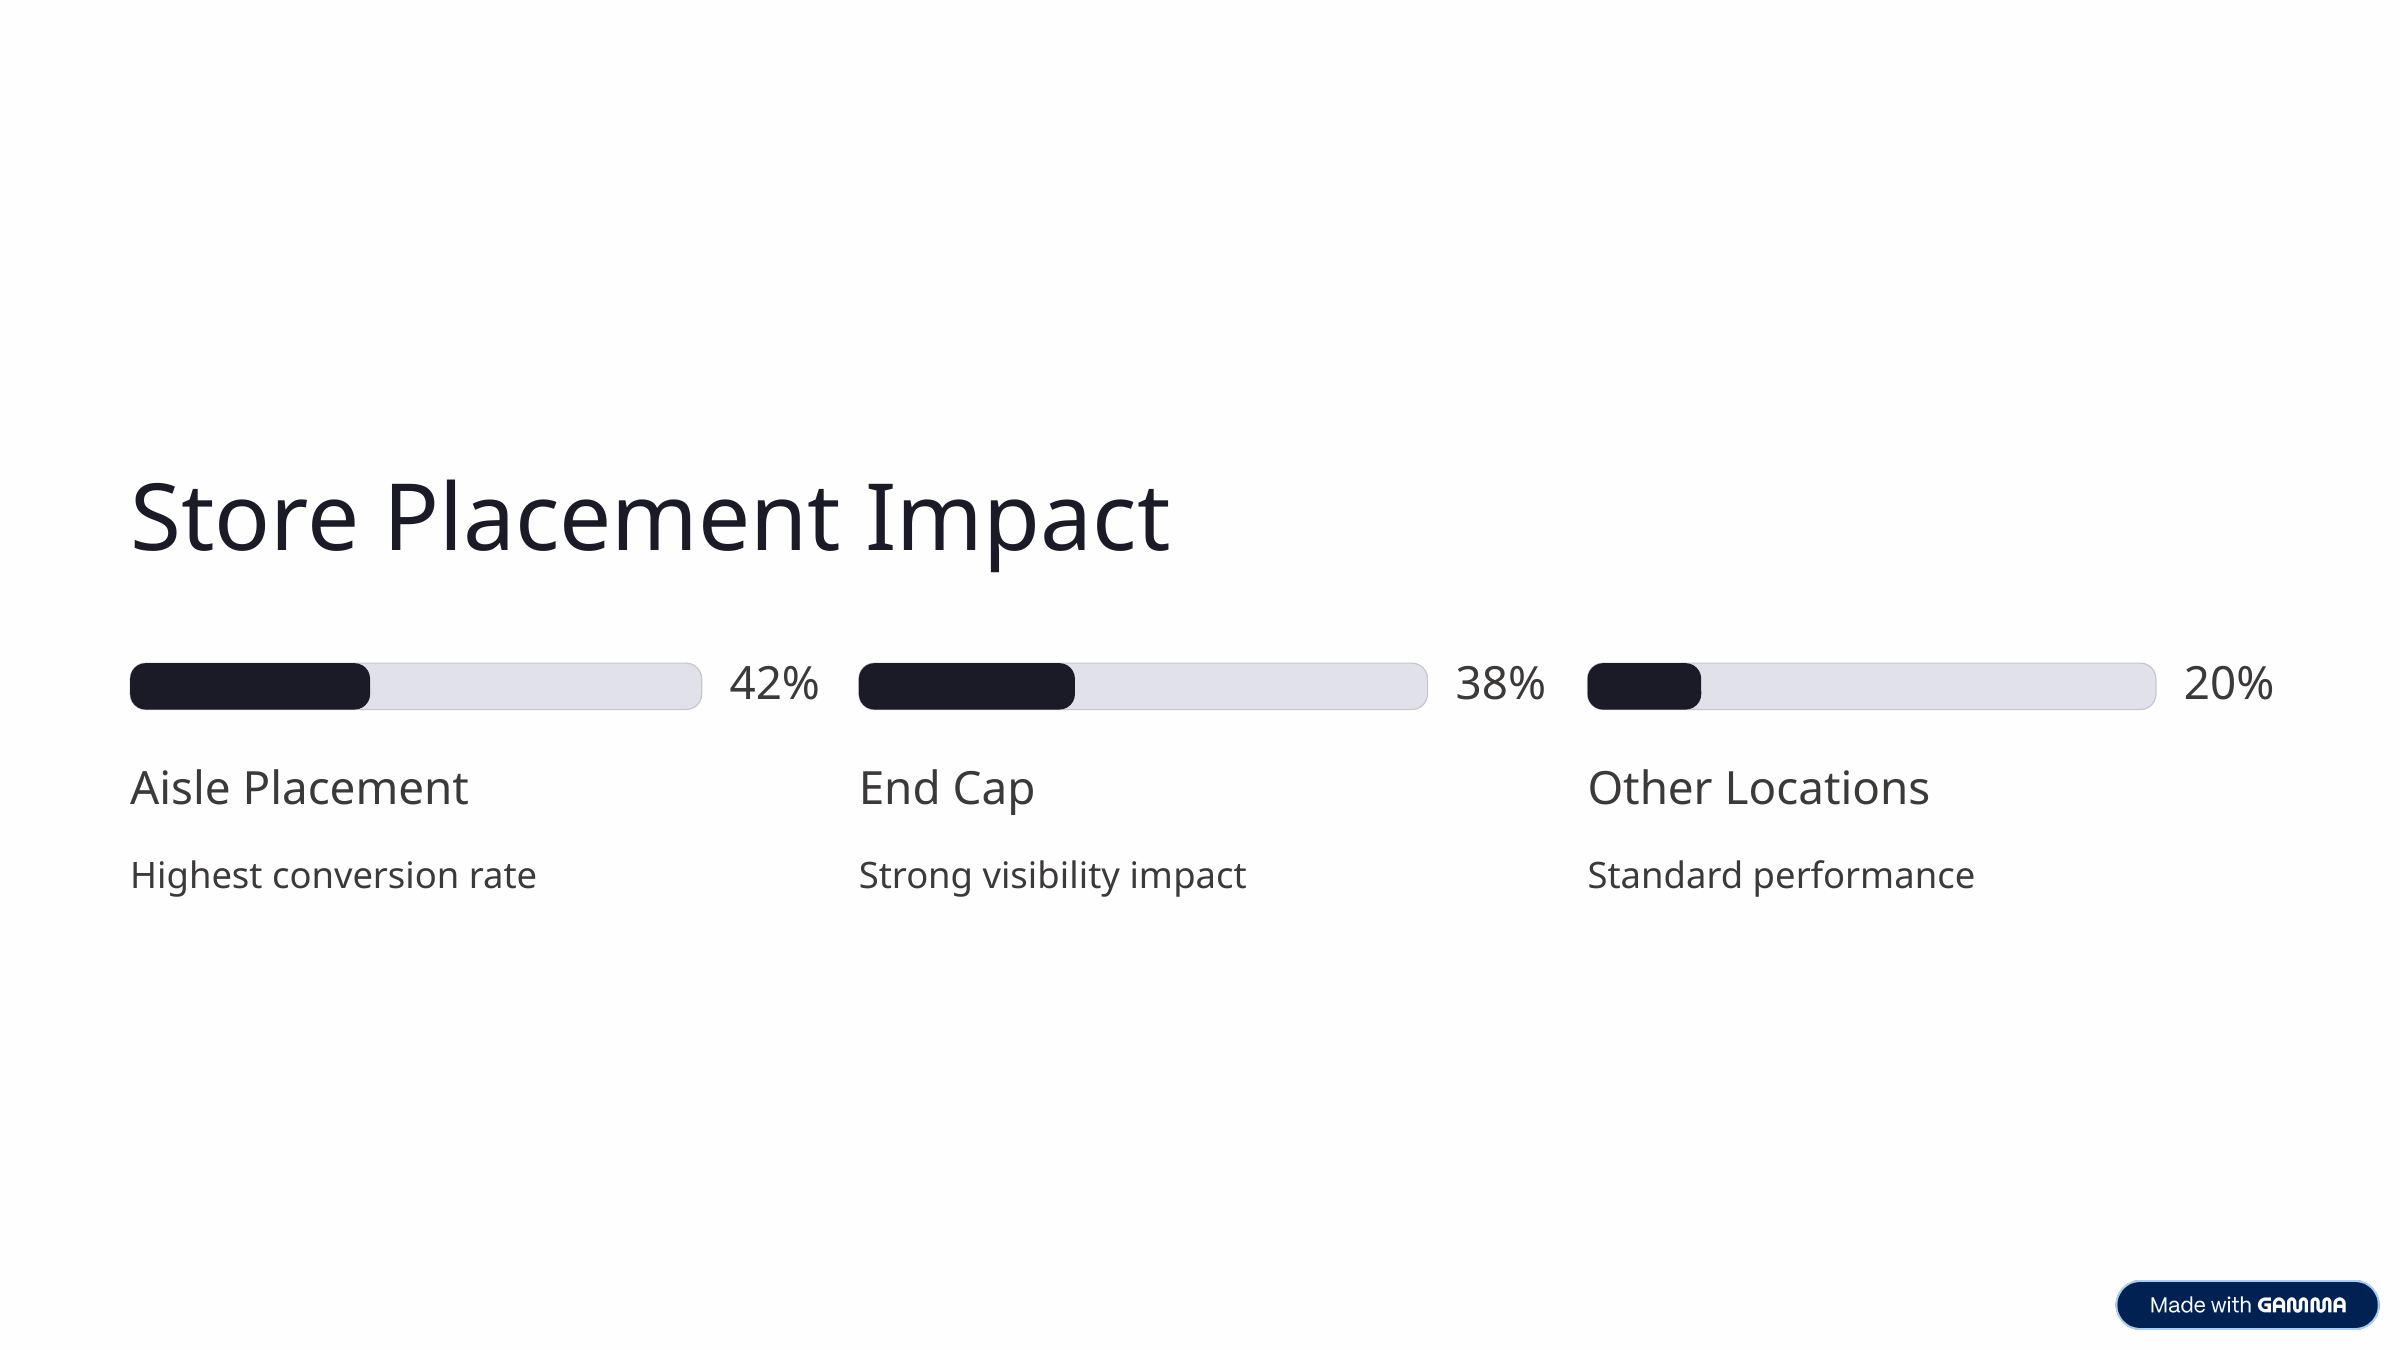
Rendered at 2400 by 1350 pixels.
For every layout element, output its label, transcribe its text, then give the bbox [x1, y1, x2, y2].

text_box 42% [729, 663, 813, 710]
text_box 38% [1455, 663, 1542, 710]
text_box 20% [2183, 663, 2270, 710]
text_box [1587, 663, 1702, 710]
text_box End Cap [858, 756, 1324, 815]
text_box Store Placement Impact [130, 453, 1168, 571]
text_box Strong visibility impact [858, 836, 1541, 896]
picture [2106, 1271, 2389, 1339]
text_box Standard performance [1587, 836, 2270, 896]
text_box [858, 663, 1075, 710]
text_box [359, 663, 702, 710]
text_box Other Locations [1587, 756, 2053, 815]
text_box [130, 663, 371, 710]
text_box [1690, 663, 2156, 710]
text_box Highest conversion rate [130, 836, 813, 896]
text_box [1064, 663, 1428, 710]
text_box Aisle Placement [130, 756, 596, 815]
